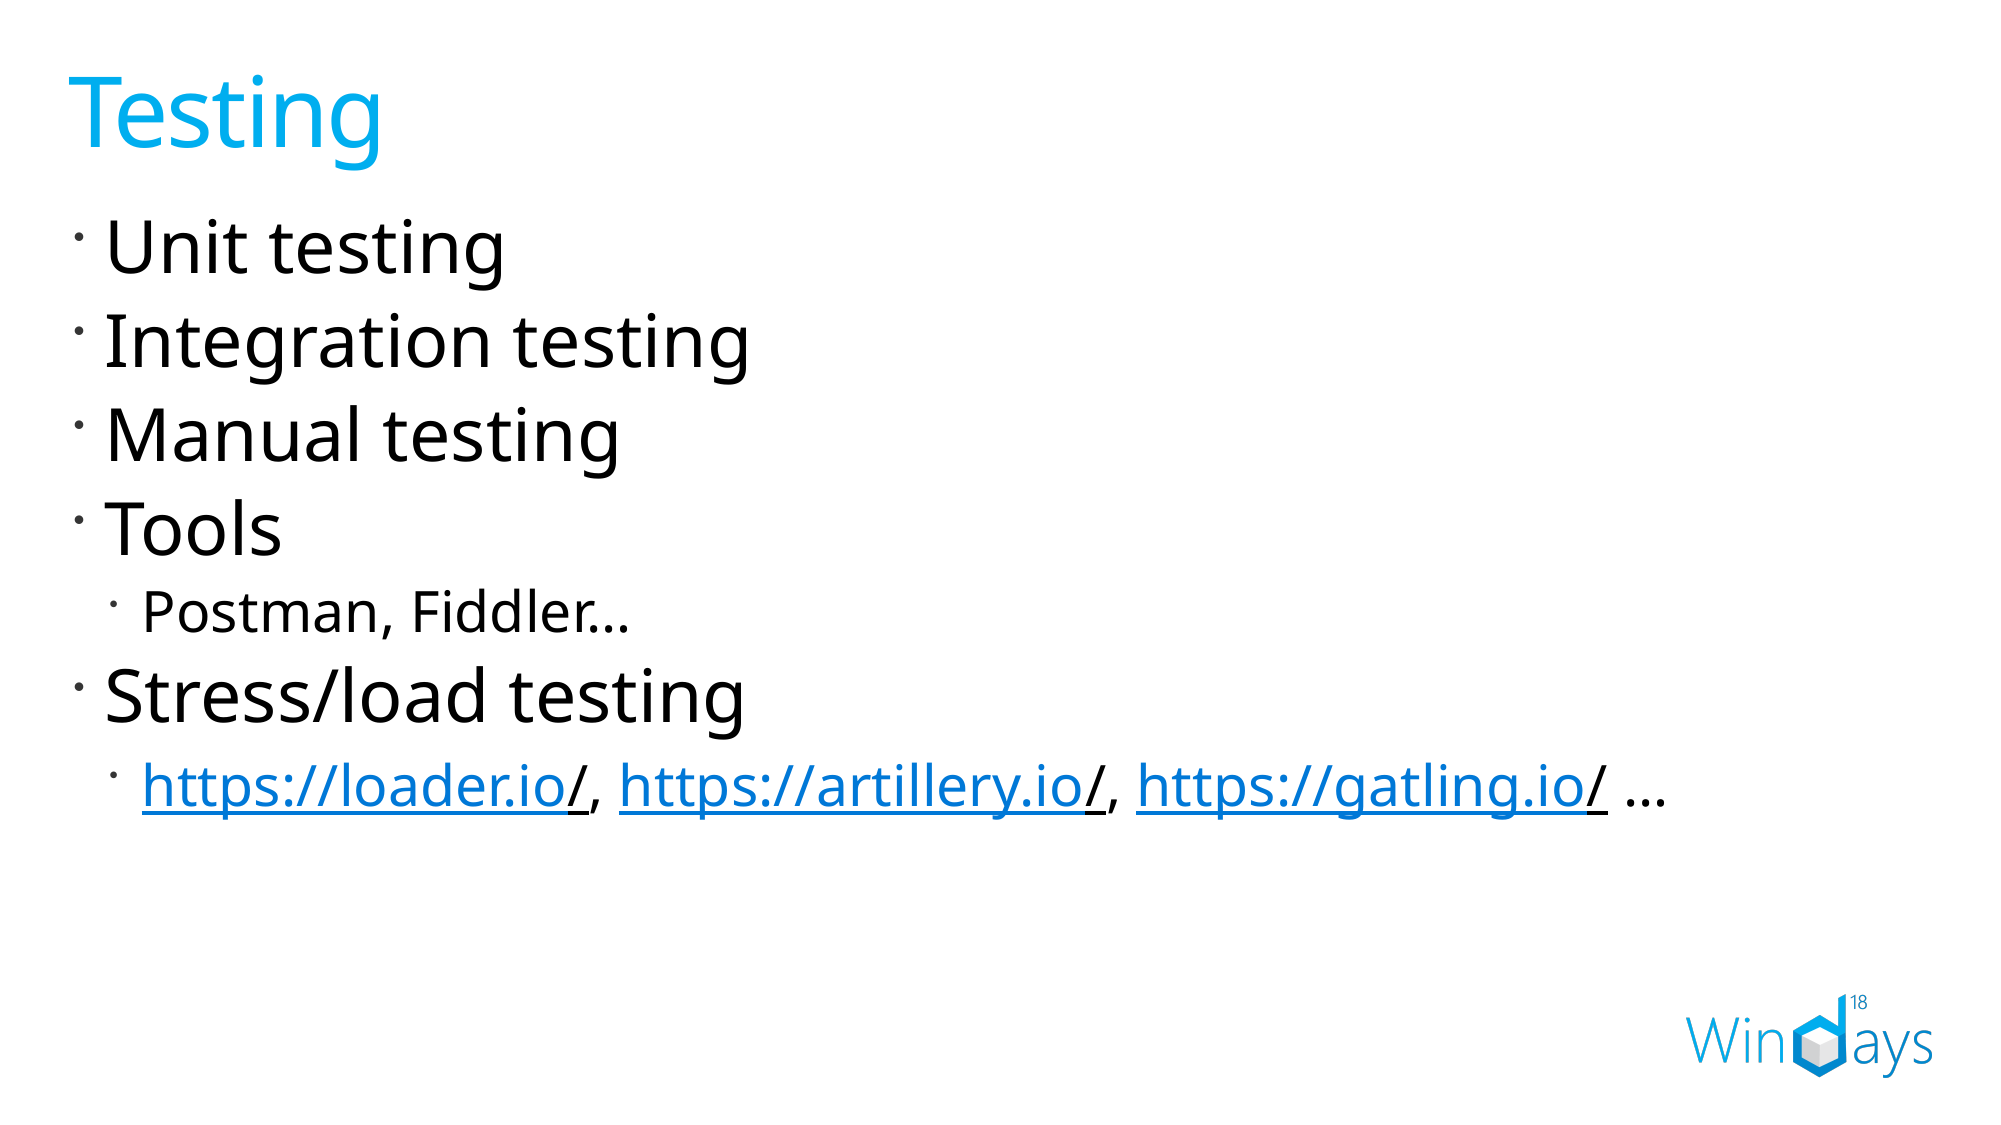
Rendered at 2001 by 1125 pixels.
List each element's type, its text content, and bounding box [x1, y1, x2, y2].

picture [1802, 1028, 1838, 1066]
title Testing [44, 47, 1957, 194]
picture [1686, 994, 1843, 1078]
picture [1918, 1034, 1932, 1050]
picture [1821, 994, 1932, 1078]
list Unit testing Integration testing Manual testing Tools Postman, Fiddler… Stress/load testing https://loader.io/, https://artillery.io/, https://gatling.io/ … [44, 194, 1957, 567]
